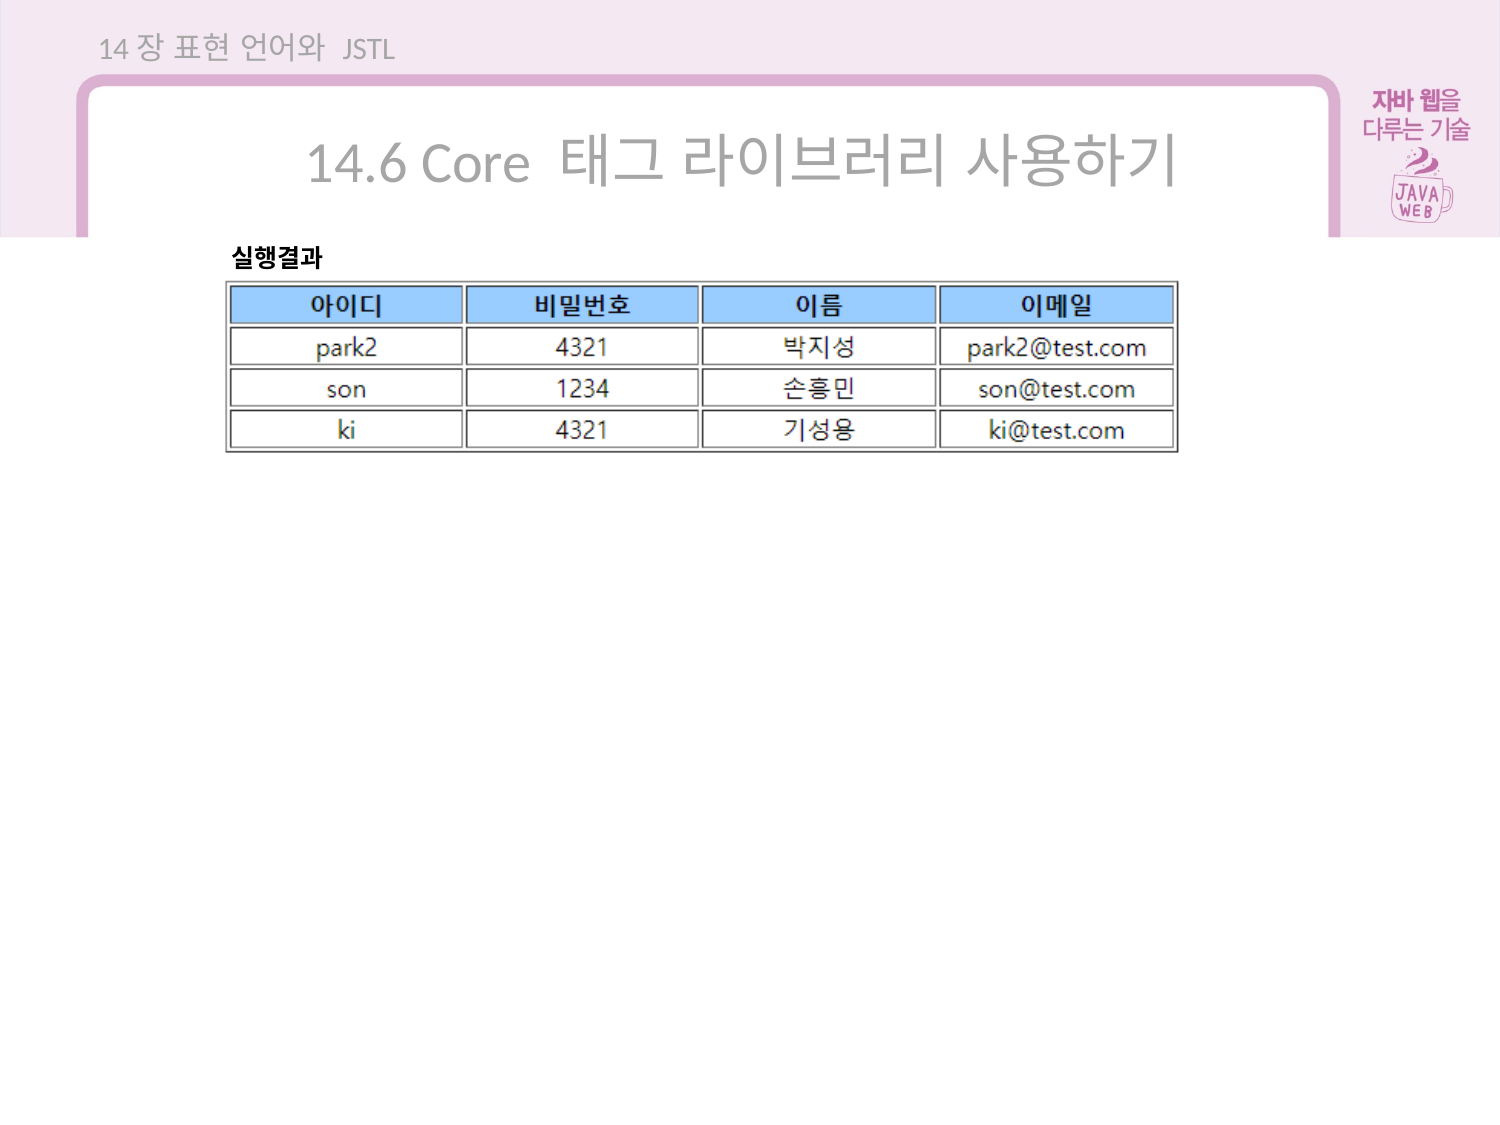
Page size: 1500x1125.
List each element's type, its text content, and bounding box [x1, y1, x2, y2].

text_box 실행결과 [217, 234, 743, 280]
text_box 14장 표현 언어와 JSTL [82, 0, 1133, 74]
text_box 14.6 Core 태그 라이브러리 사용하기 [217, 117, 1268, 202]
picture [0, 0, 1500, 1125]
